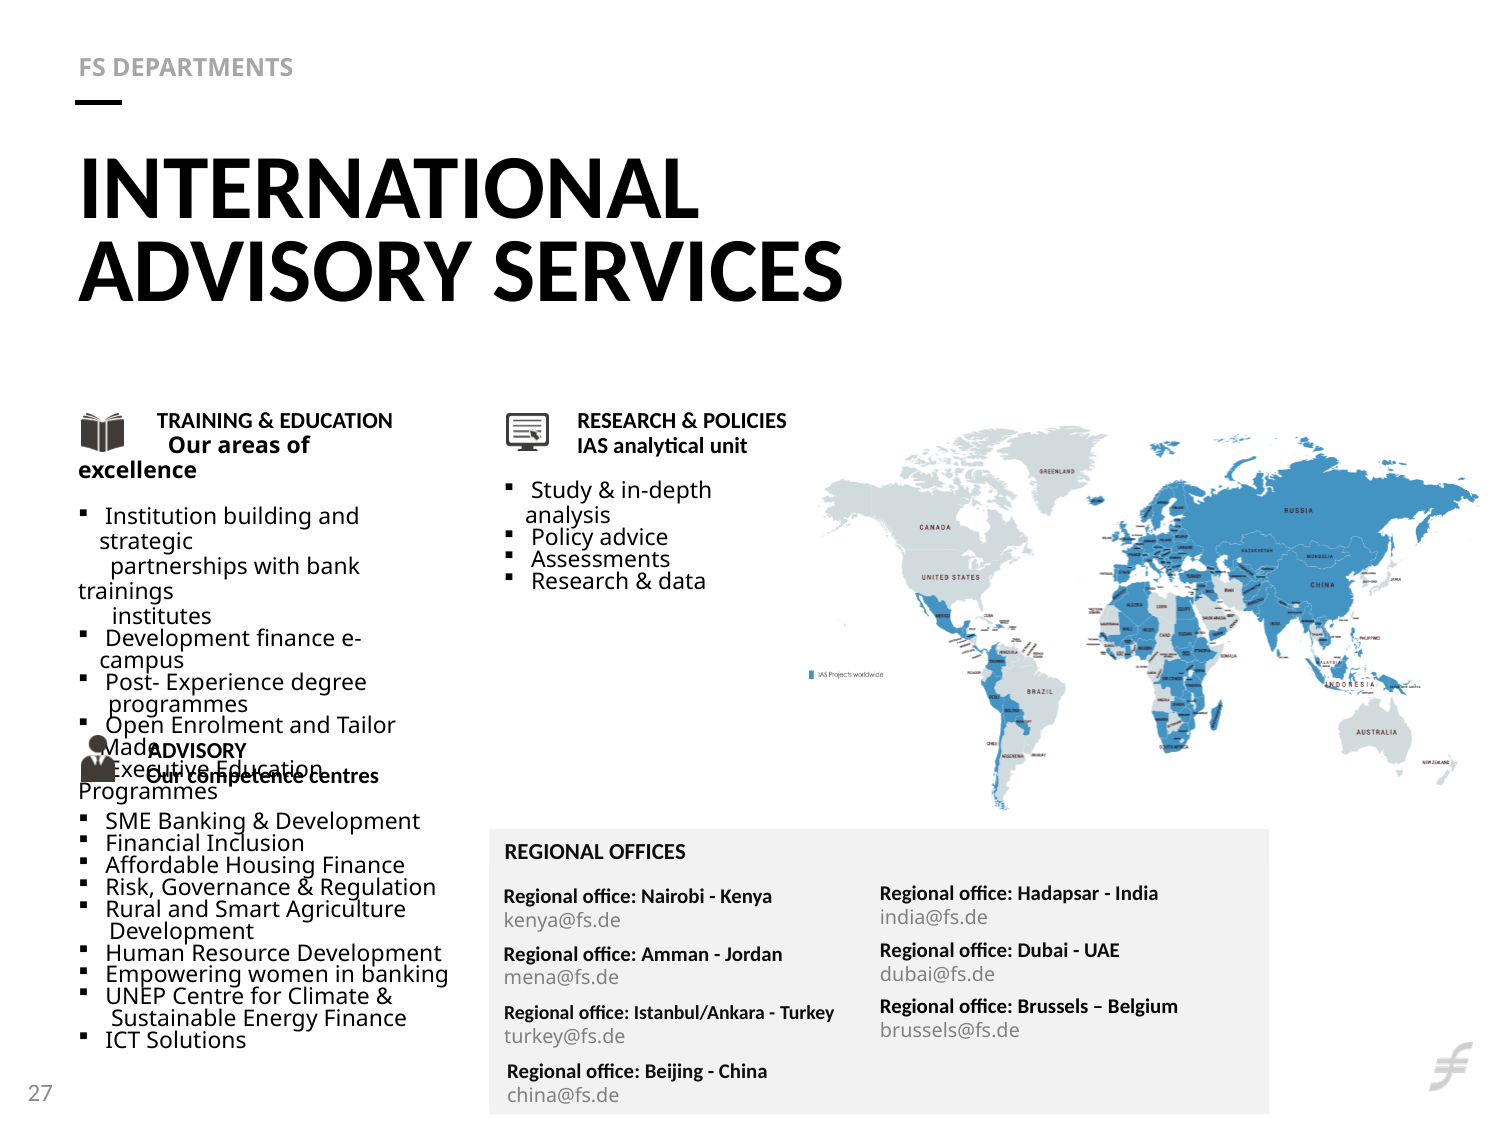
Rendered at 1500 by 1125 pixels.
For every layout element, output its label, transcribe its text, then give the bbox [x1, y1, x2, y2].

picture [81, 412, 124, 452]
picture [1429, 1042, 1473, 1092]
text_box RESEARCH & POLICIES IAS analytical unit Study & in-depth analysis Policy advice Assessments Research & data [488, 400, 801, 572]
picture [81, 735, 115, 782]
text_box ADVISORY Our competence centres SME Banking & Development Financial Inclusion Affordable Housing Finance Risk, Governance & Regulation Rural and Smart Agriculture Development Human Resource Development Empowering women in banking UNEP Centre for Climate & Sustainable Energy Finance ICT Solutions [63, 731, 504, 1125]
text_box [488, 828, 1304, 1115]
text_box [801, 400, 1487, 822]
title International advisory services [63, 148, 1447, 328]
list Fs departments [63, 36, 741, 83]
picture [506, 413, 549, 451]
text_box TRAINING & EDUCATION Our areas of excellence Institution building and strategic partnerships with bank trainings institutes Development finance e-campus Post- Experience degree programmes Open Enrolment and Tailor Made Executive Education Programmes [63, 400, 449, 731]
